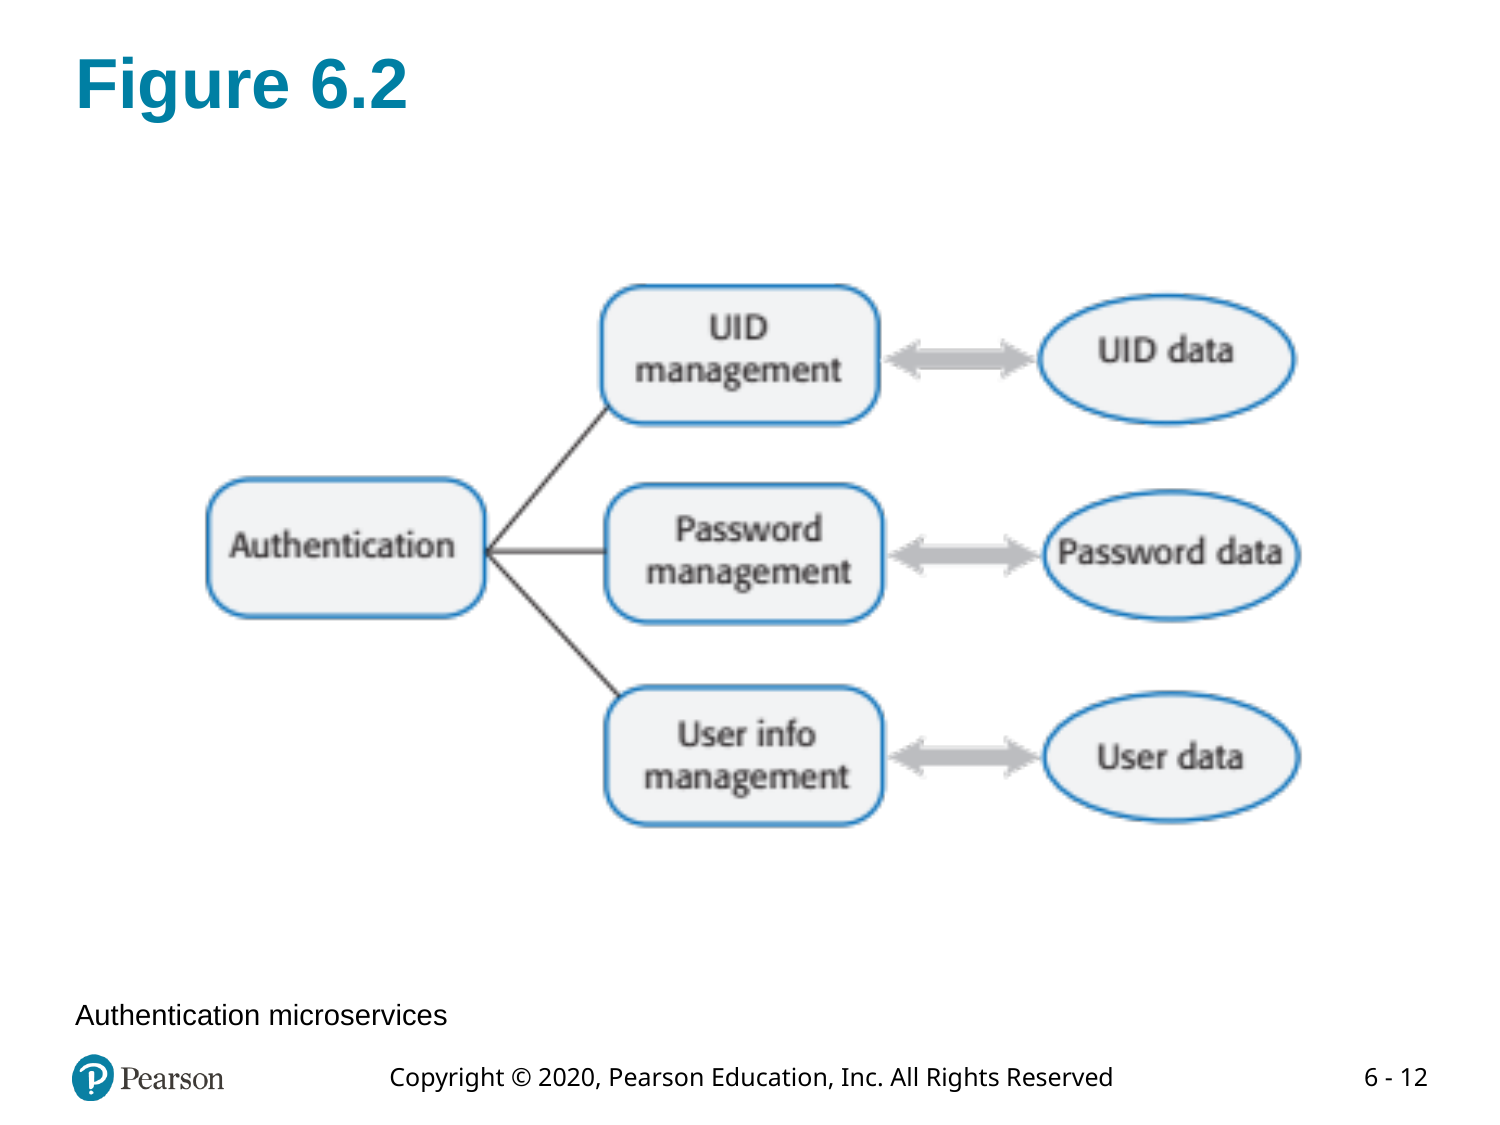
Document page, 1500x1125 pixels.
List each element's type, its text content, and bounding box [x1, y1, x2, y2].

list Authentication microservices [75, 880, 1425, 1031]
title Figure 6.2 [75, 37, 1425, 213]
picture [184, 262, 1316, 871]
picture [81, 1064, 107, 1089]
picture [72, 1087, 83, 1101]
picture [99, 1054, 224, 1101]
picture [72, 1054, 89, 1072]
